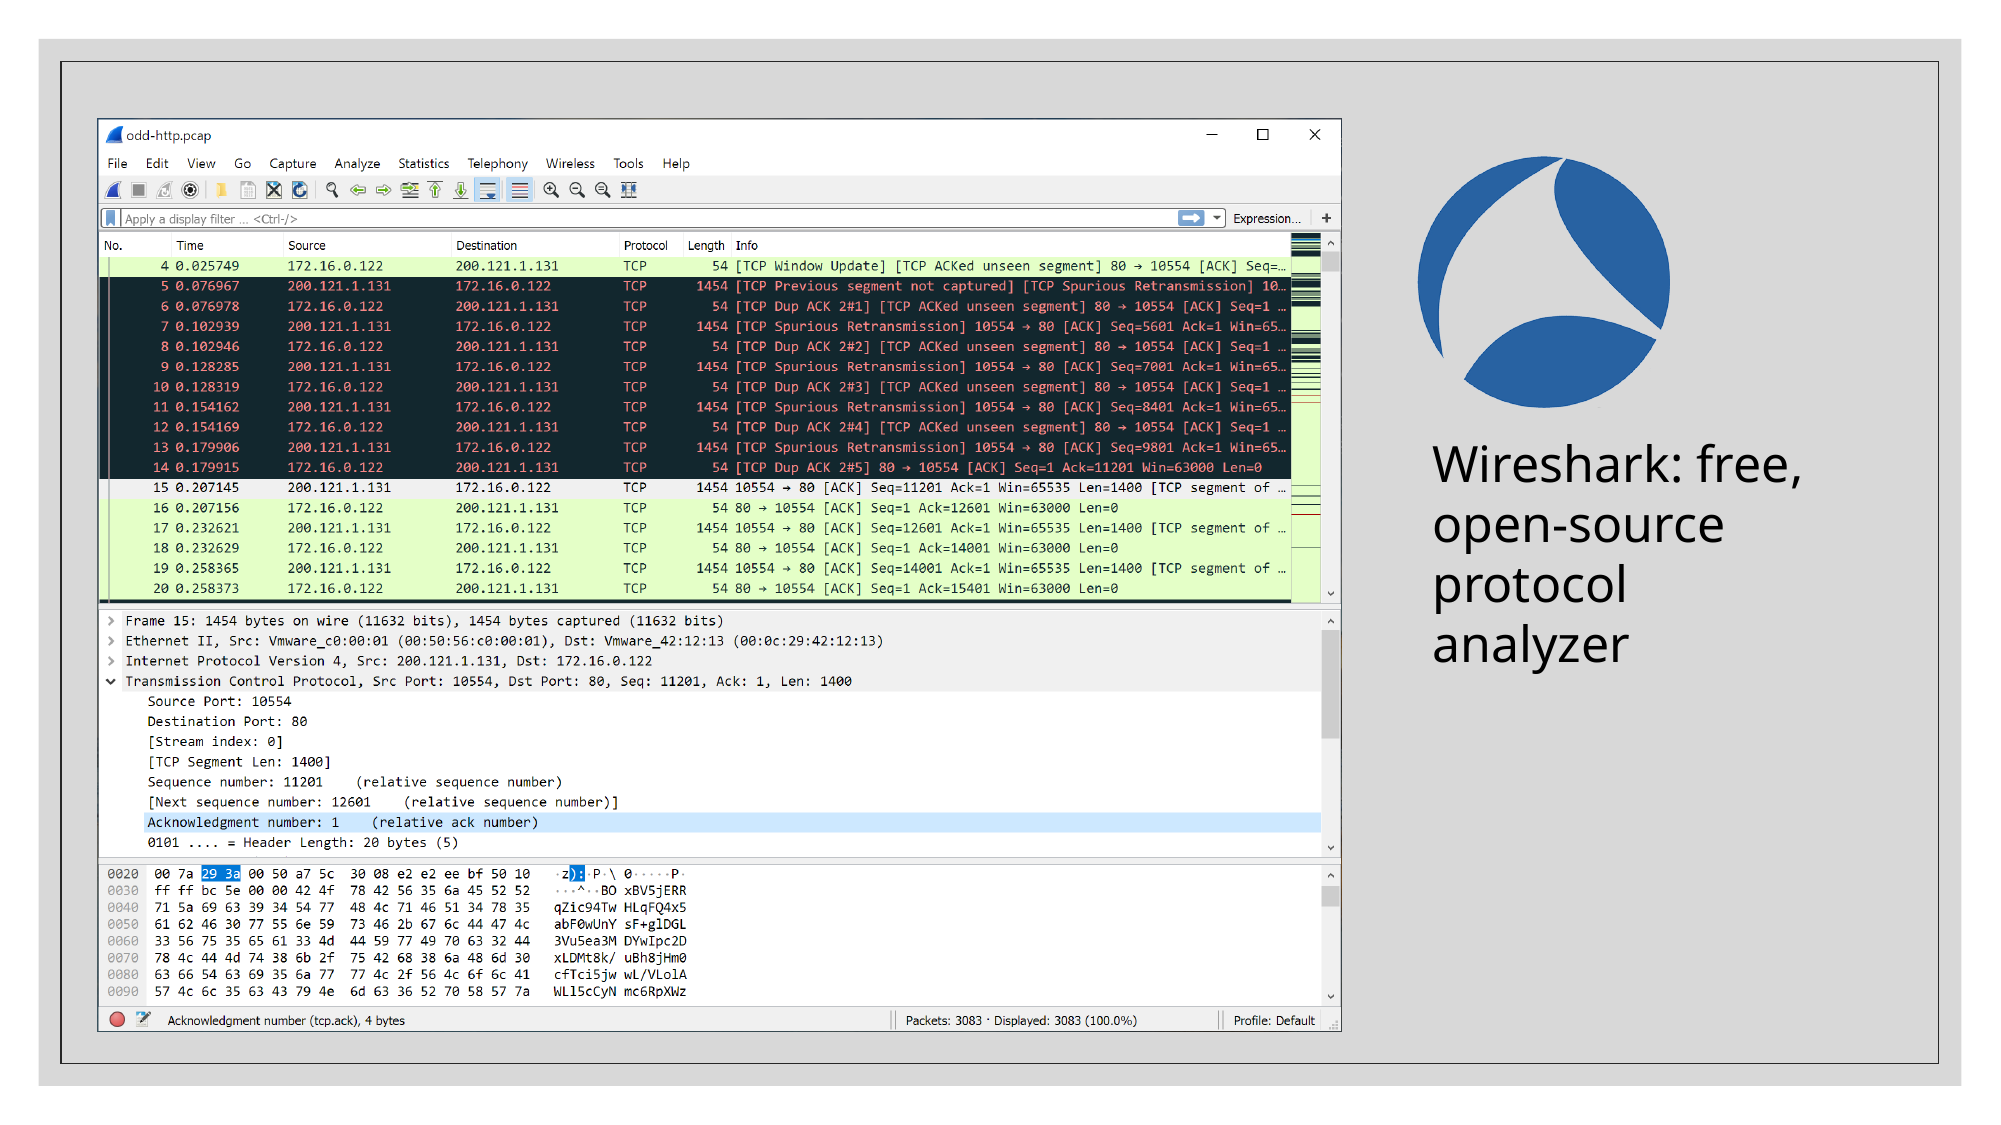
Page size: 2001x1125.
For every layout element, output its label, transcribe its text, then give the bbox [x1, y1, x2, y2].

picture [97, 118, 1342, 1032]
text_box Wireshark: free, open-source protocol analyzer [1417, 425, 1835, 681]
picture [1417, 156, 1670, 408]
